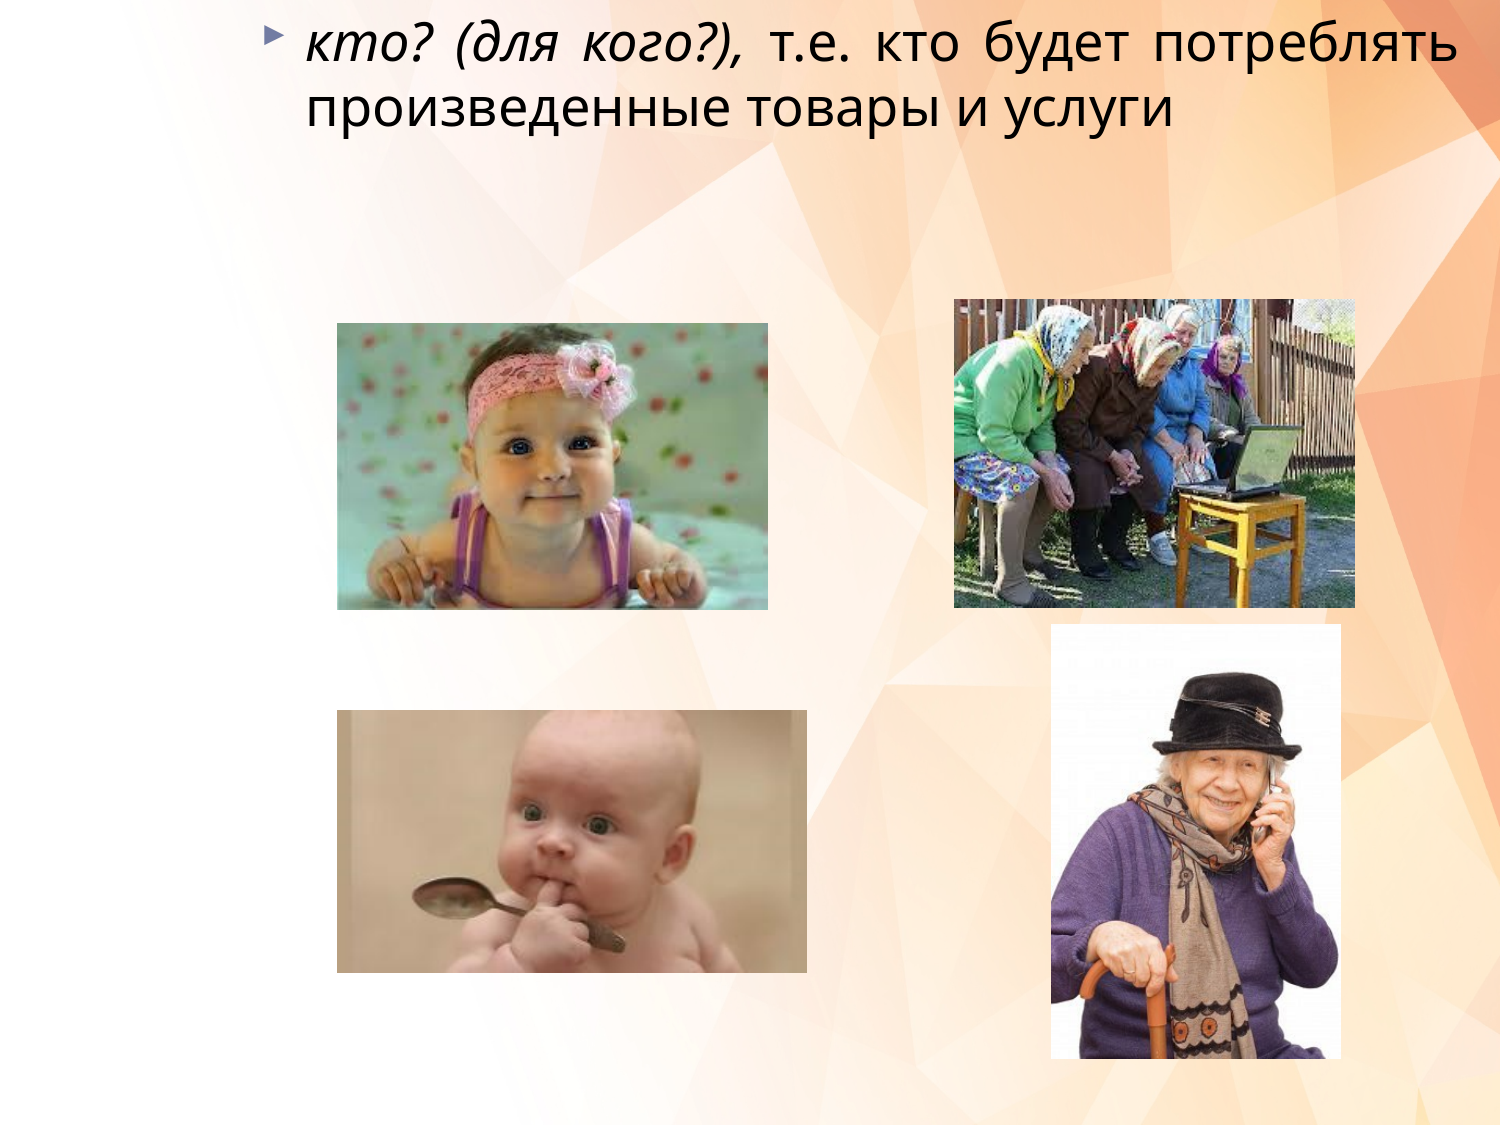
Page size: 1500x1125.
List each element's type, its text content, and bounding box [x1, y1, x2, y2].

list кто? (для кого?), т.е. кто будет потреблять произведенные товары и услуги [246, 0, 1475, 1024]
picture [1050, 624, 1341, 1059]
picture [337, 323, 768, 610]
picture [953, 299, 1355, 608]
picture [337, 710, 807, 974]
